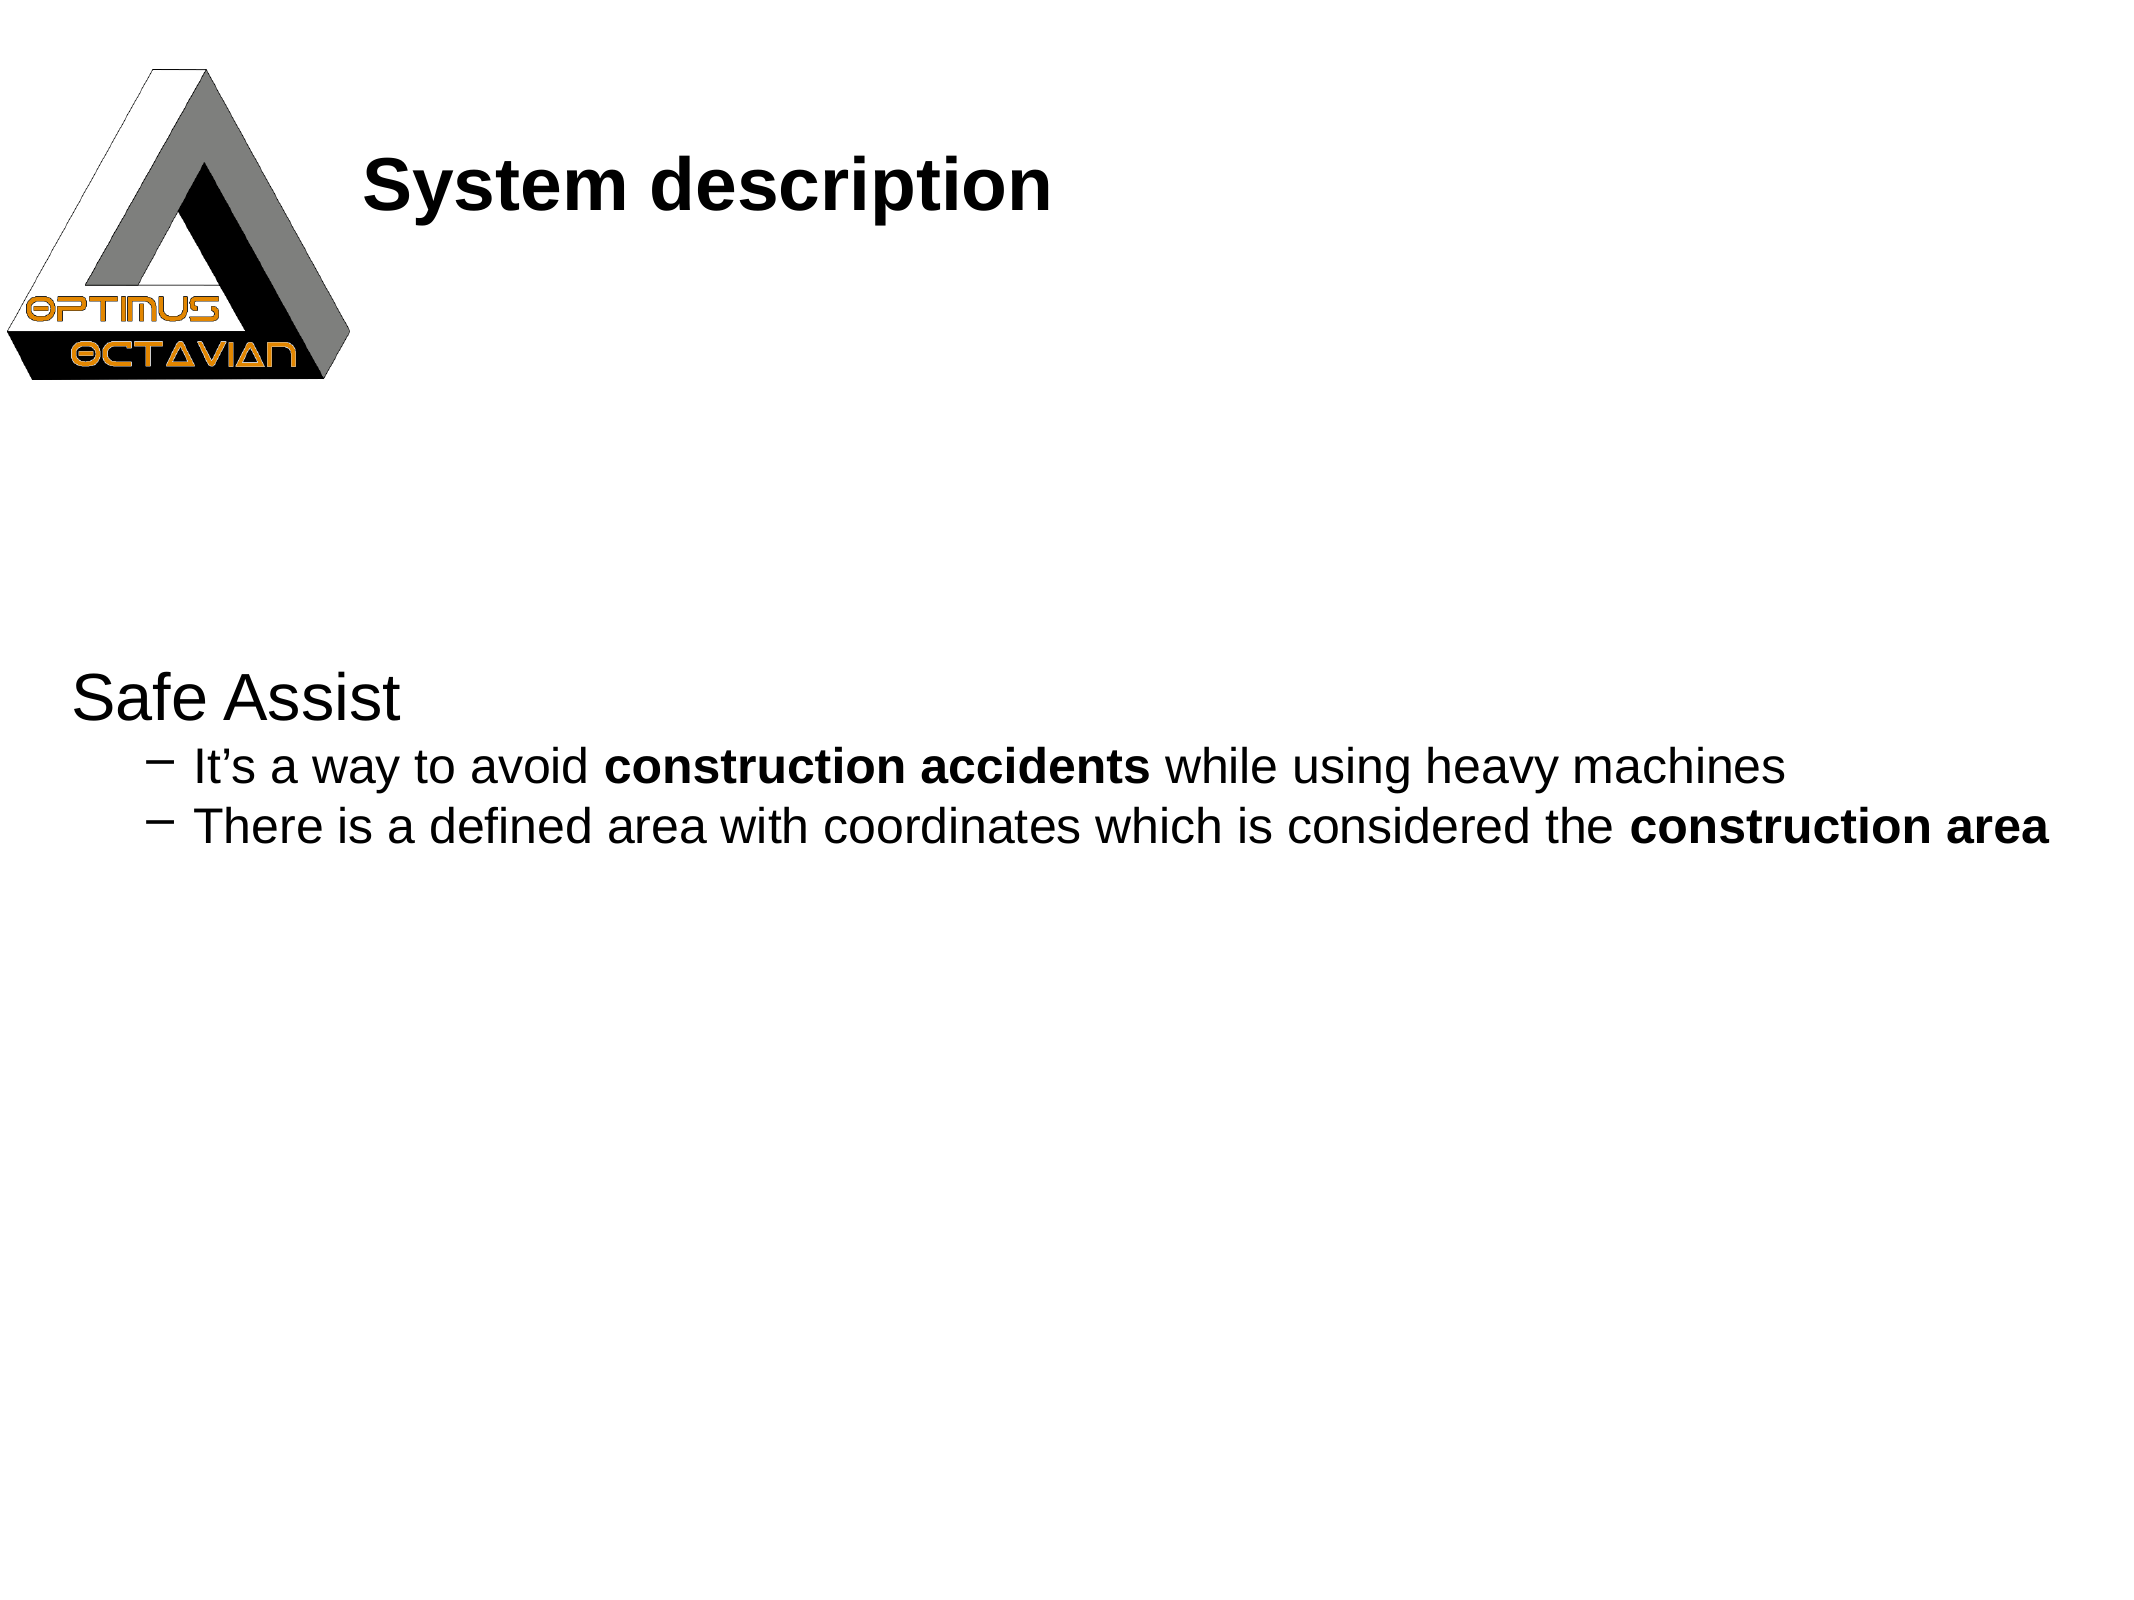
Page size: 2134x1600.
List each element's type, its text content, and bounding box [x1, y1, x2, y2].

text_box Safe Assist It’s a way to avoid construction accidents while using heavy machines There is a defined area with coordinates which is considered the construction area [56, 646, 2077, 1335]
title System description [347, 66, 2134, 296]
picture [7, 69, 350, 380]
